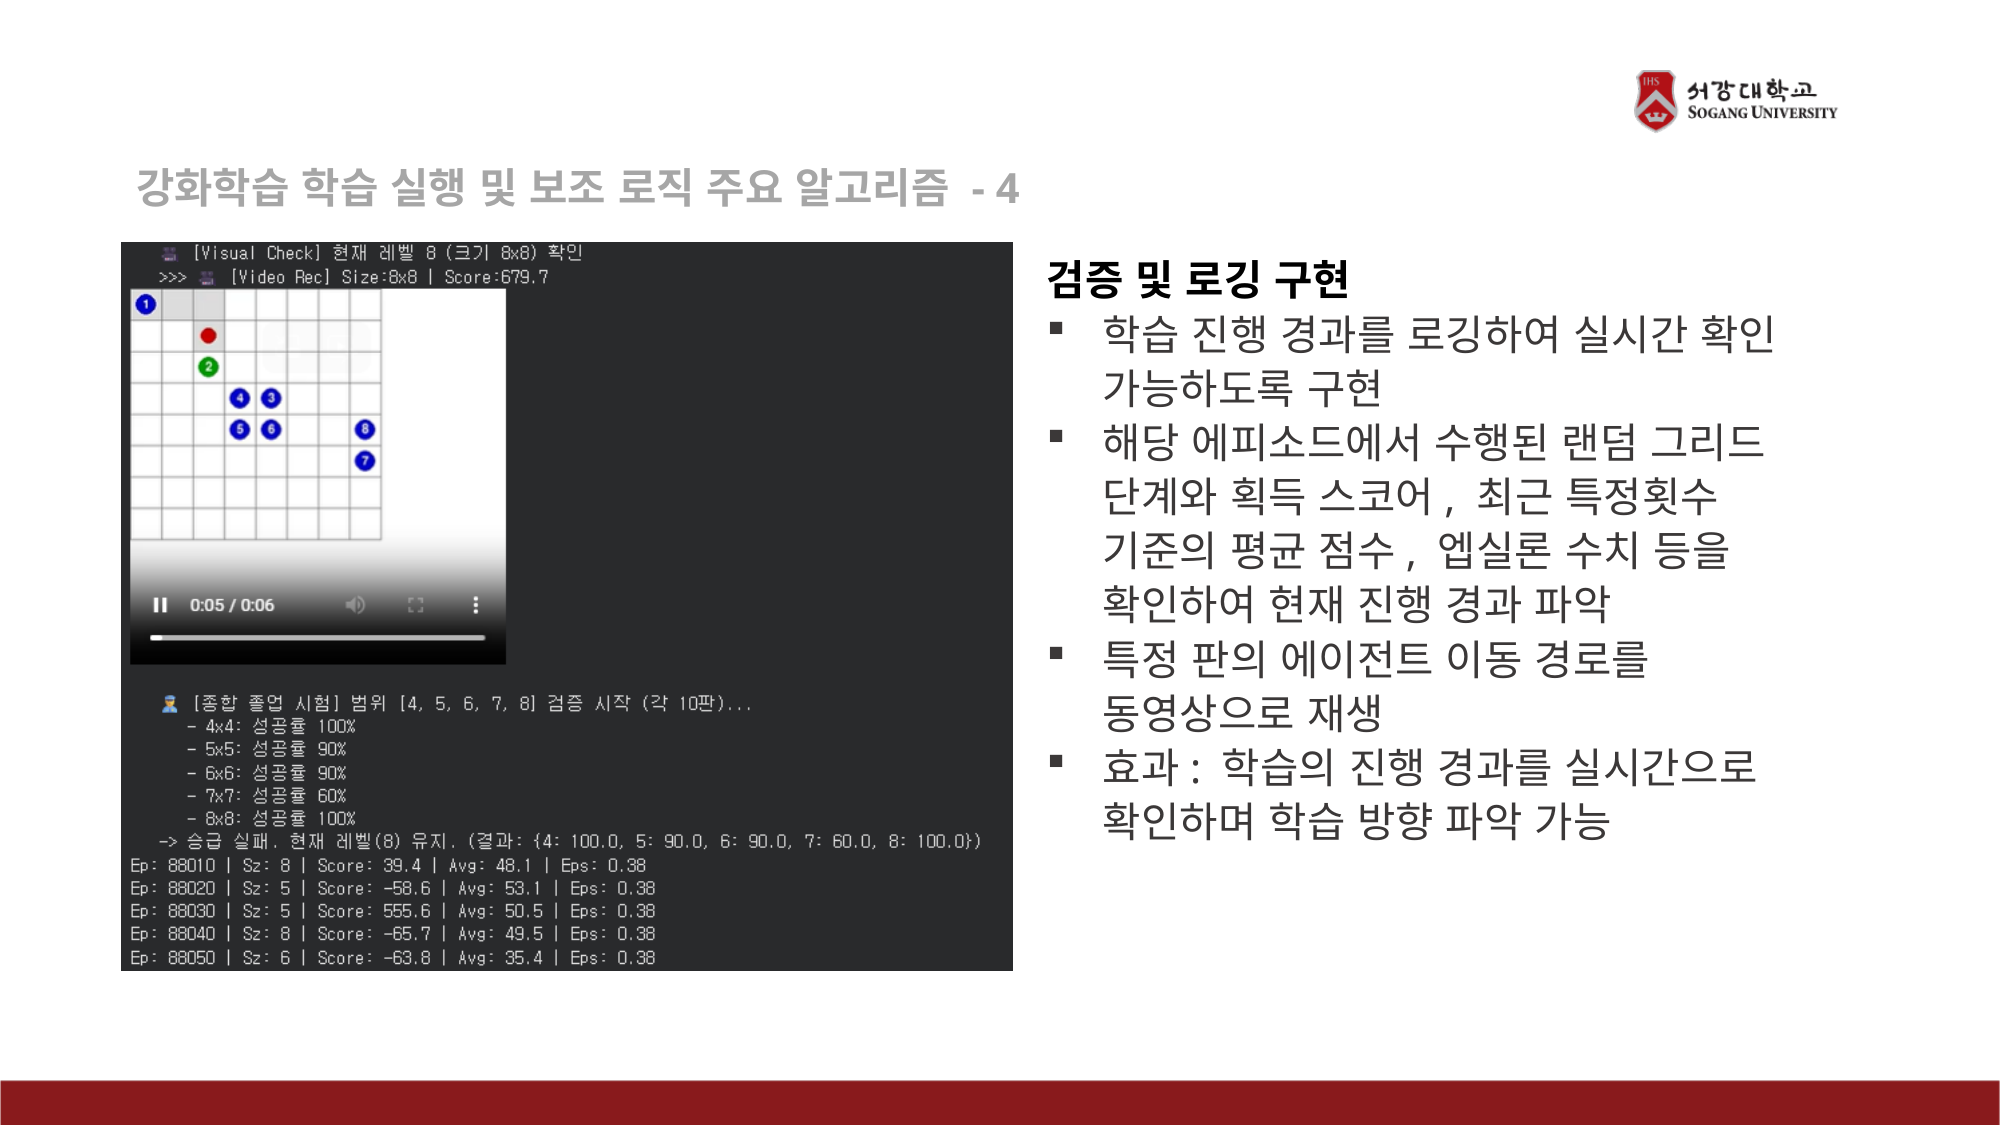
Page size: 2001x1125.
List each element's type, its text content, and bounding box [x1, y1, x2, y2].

picture [0, 70, 2000, 1125]
text_box 검증 및 로깅 구현 학습 진행 경과를 로깅하여 실시간 확인 가능하도록 구현 해당 에피소드에서 수행된 랜덤 그리드 단계와 획득 스코어, 최근 특정횟수 기준의 평균 점수, 엡실론 수치 등을 확인하여 현재 진행 경과 파악 특정 판의 에이전트 이동 경로를 동영상으로 재생 효과: 학습의 진행 경과를 실시간으로 확인하며 학습 방향 파악 가능 [1031, 242, 1835, 854]
text_box 강화학습 학습 실행 및 보조 로직 주요 알고리즘 - 4 [121, 153, 1835, 219]
